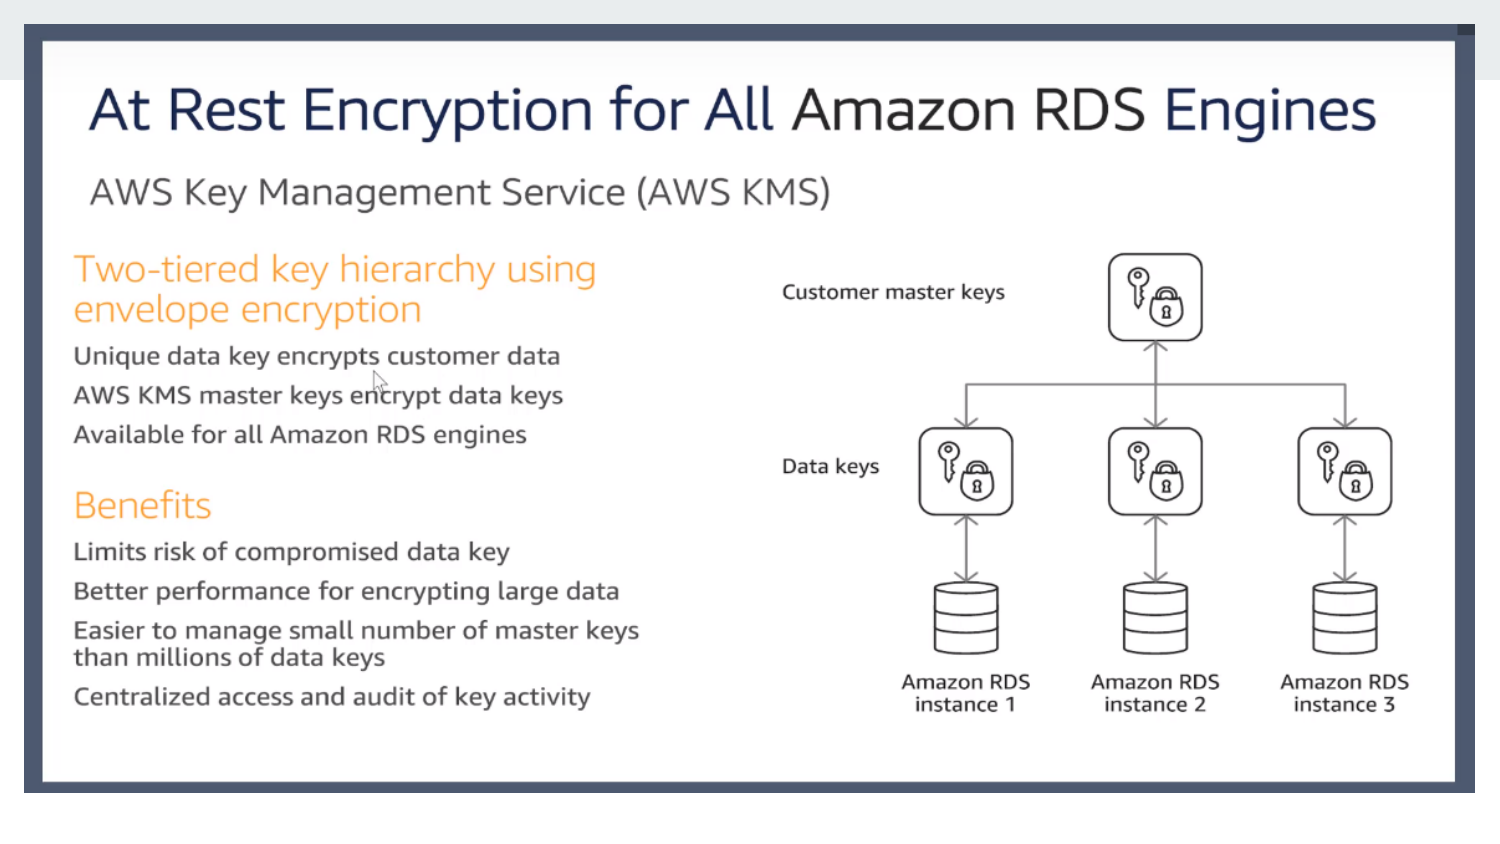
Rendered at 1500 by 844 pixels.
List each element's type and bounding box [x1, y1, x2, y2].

picture [24, 24, 1476, 794]
